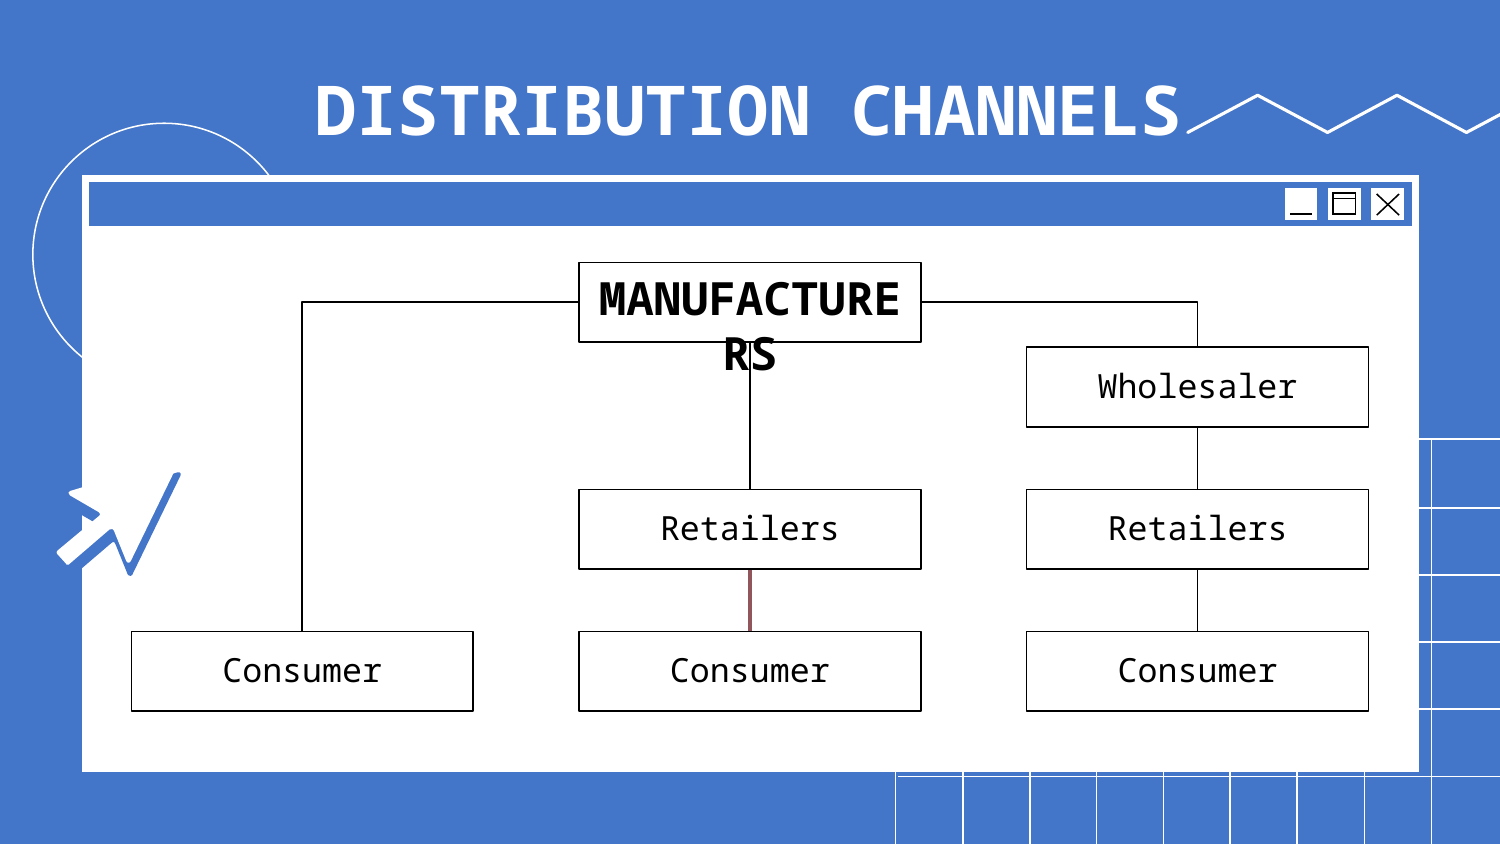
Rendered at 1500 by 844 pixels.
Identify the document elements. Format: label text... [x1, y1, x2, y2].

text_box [81, 174, 1420, 773]
title DISTRIBUTION CHANNELS [116, 68, 1380, 148]
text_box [62, 434, 158, 590]
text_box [920, 301, 1198, 348]
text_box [302, 301, 580, 632]
